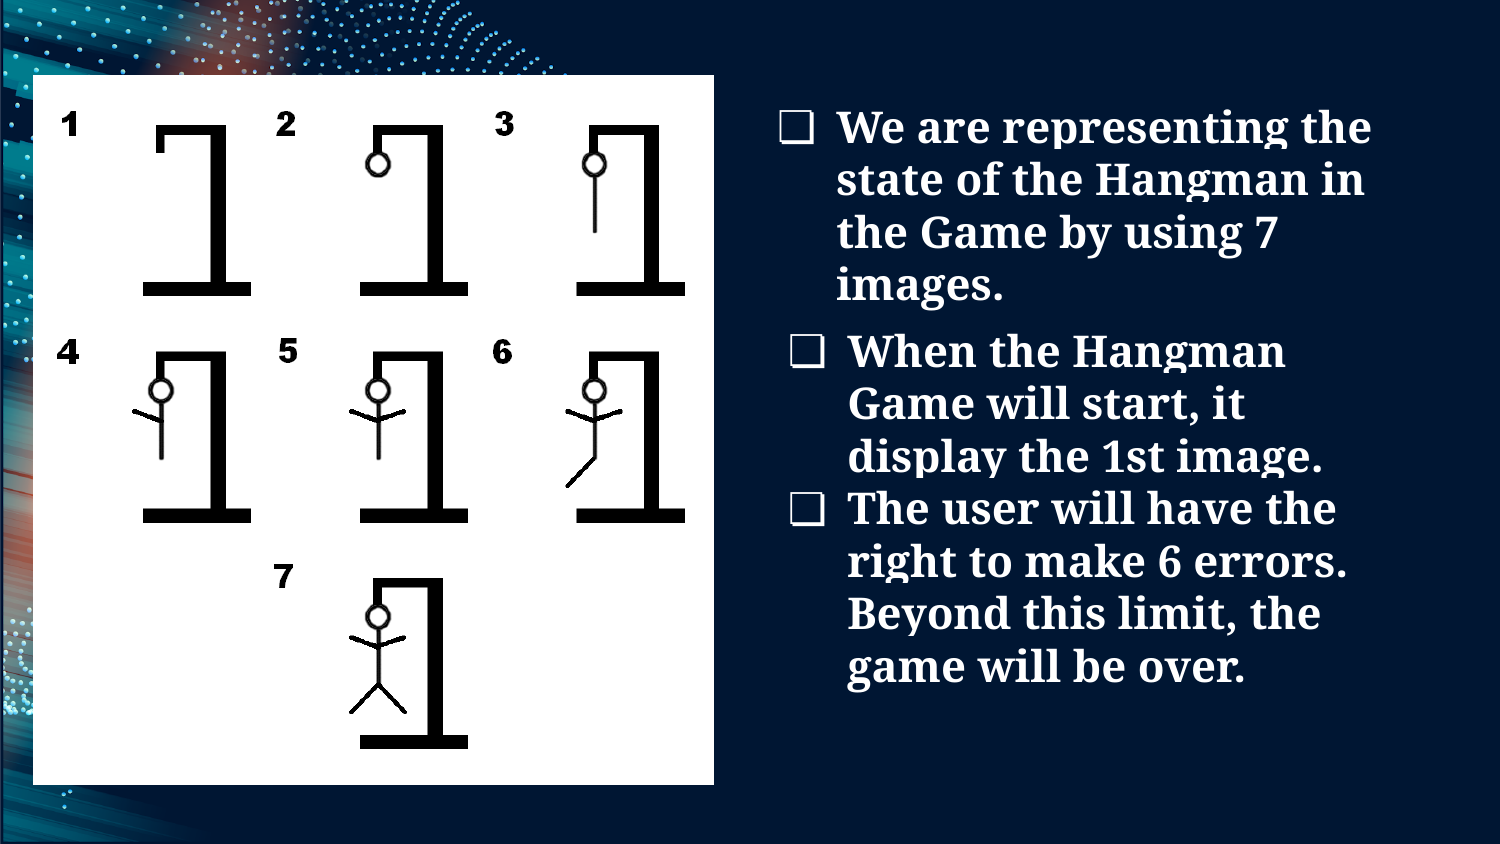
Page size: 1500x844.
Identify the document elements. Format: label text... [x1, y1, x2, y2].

text_box When the Hangman Game will start, it display the 1st image. The user will have the right to make 6 errors. Beyond this limit, the game will be over. [757, 308, 1412, 707]
text_box We are representing the state of the Hangman in the Game by using 7 images. [746, 84, 1449, 325]
picture [0, 0, 1500, 844]
